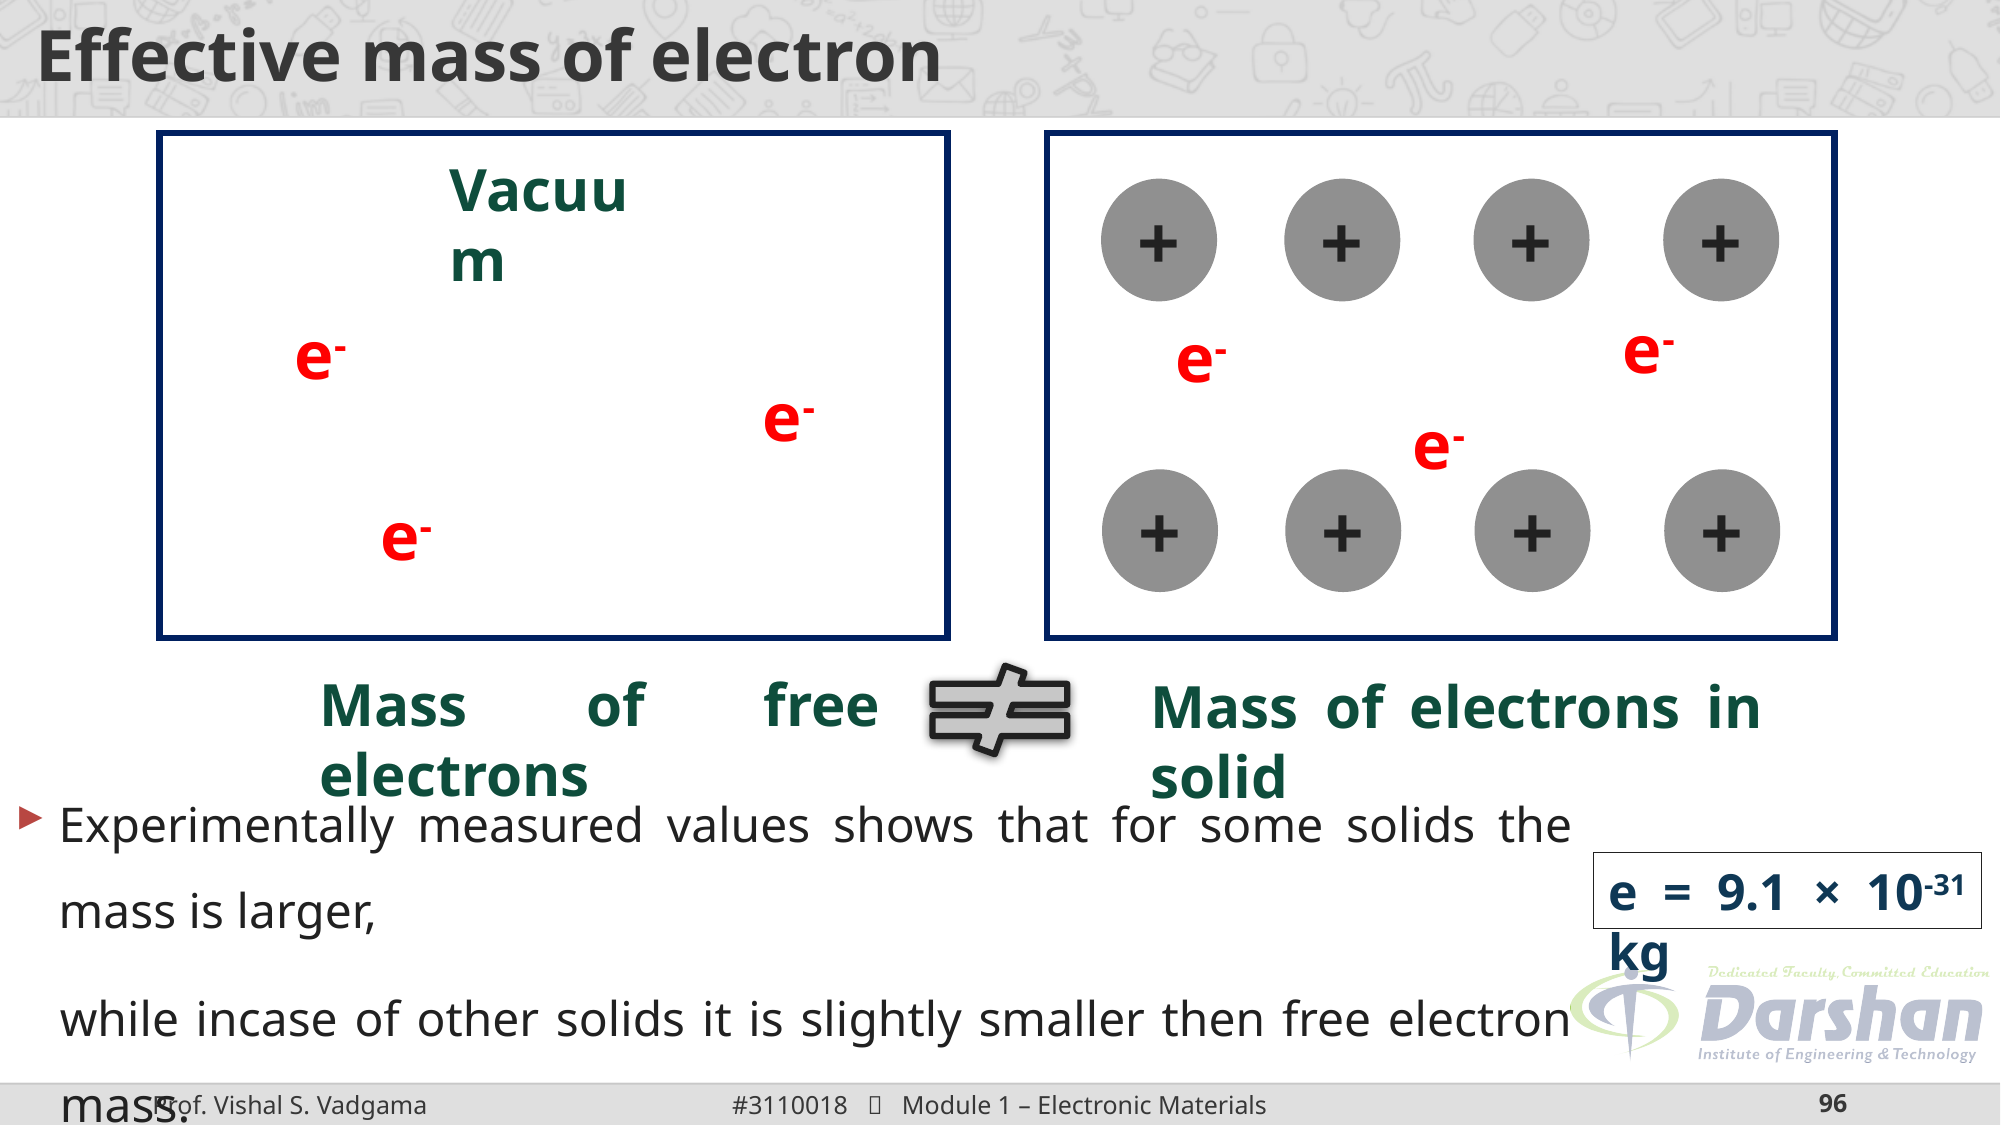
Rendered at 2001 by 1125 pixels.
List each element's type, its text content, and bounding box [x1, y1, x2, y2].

text_box [1046, 132, 1836, 639]
text_box Mass of free electrons [304, 660, 896, 737]
text_box Experimentally measured values shows that for some solids the mass is larger, while incase of other solids it is slightly smaller then free electron mass. This experimentally determined electron mass is known as effective mass (m*). [0, 758, 1590, 1082]
text_box e- [279, 305, 365, 401]
text_box Vacuum [435, 146, 666, 301]
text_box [1101, 178, 1781, 593]
text_box The Schrodinger’s equations are: [1590, 966, 1990, 1063]
text_box [932, 665, 1068, 755]
text_box Mass of electrons in solid [1135, 662, 1778, 739]
text_box [159, 132, 949, 639]
text_box e- [748, 367, 834, 462]
title Effective mass of electron [0, 0, 2000, 117]
text_box e = 9.1 × 10-31 kg [1593, 852, 1982, 929]
text_box e- [365, 486, 451, 581]
